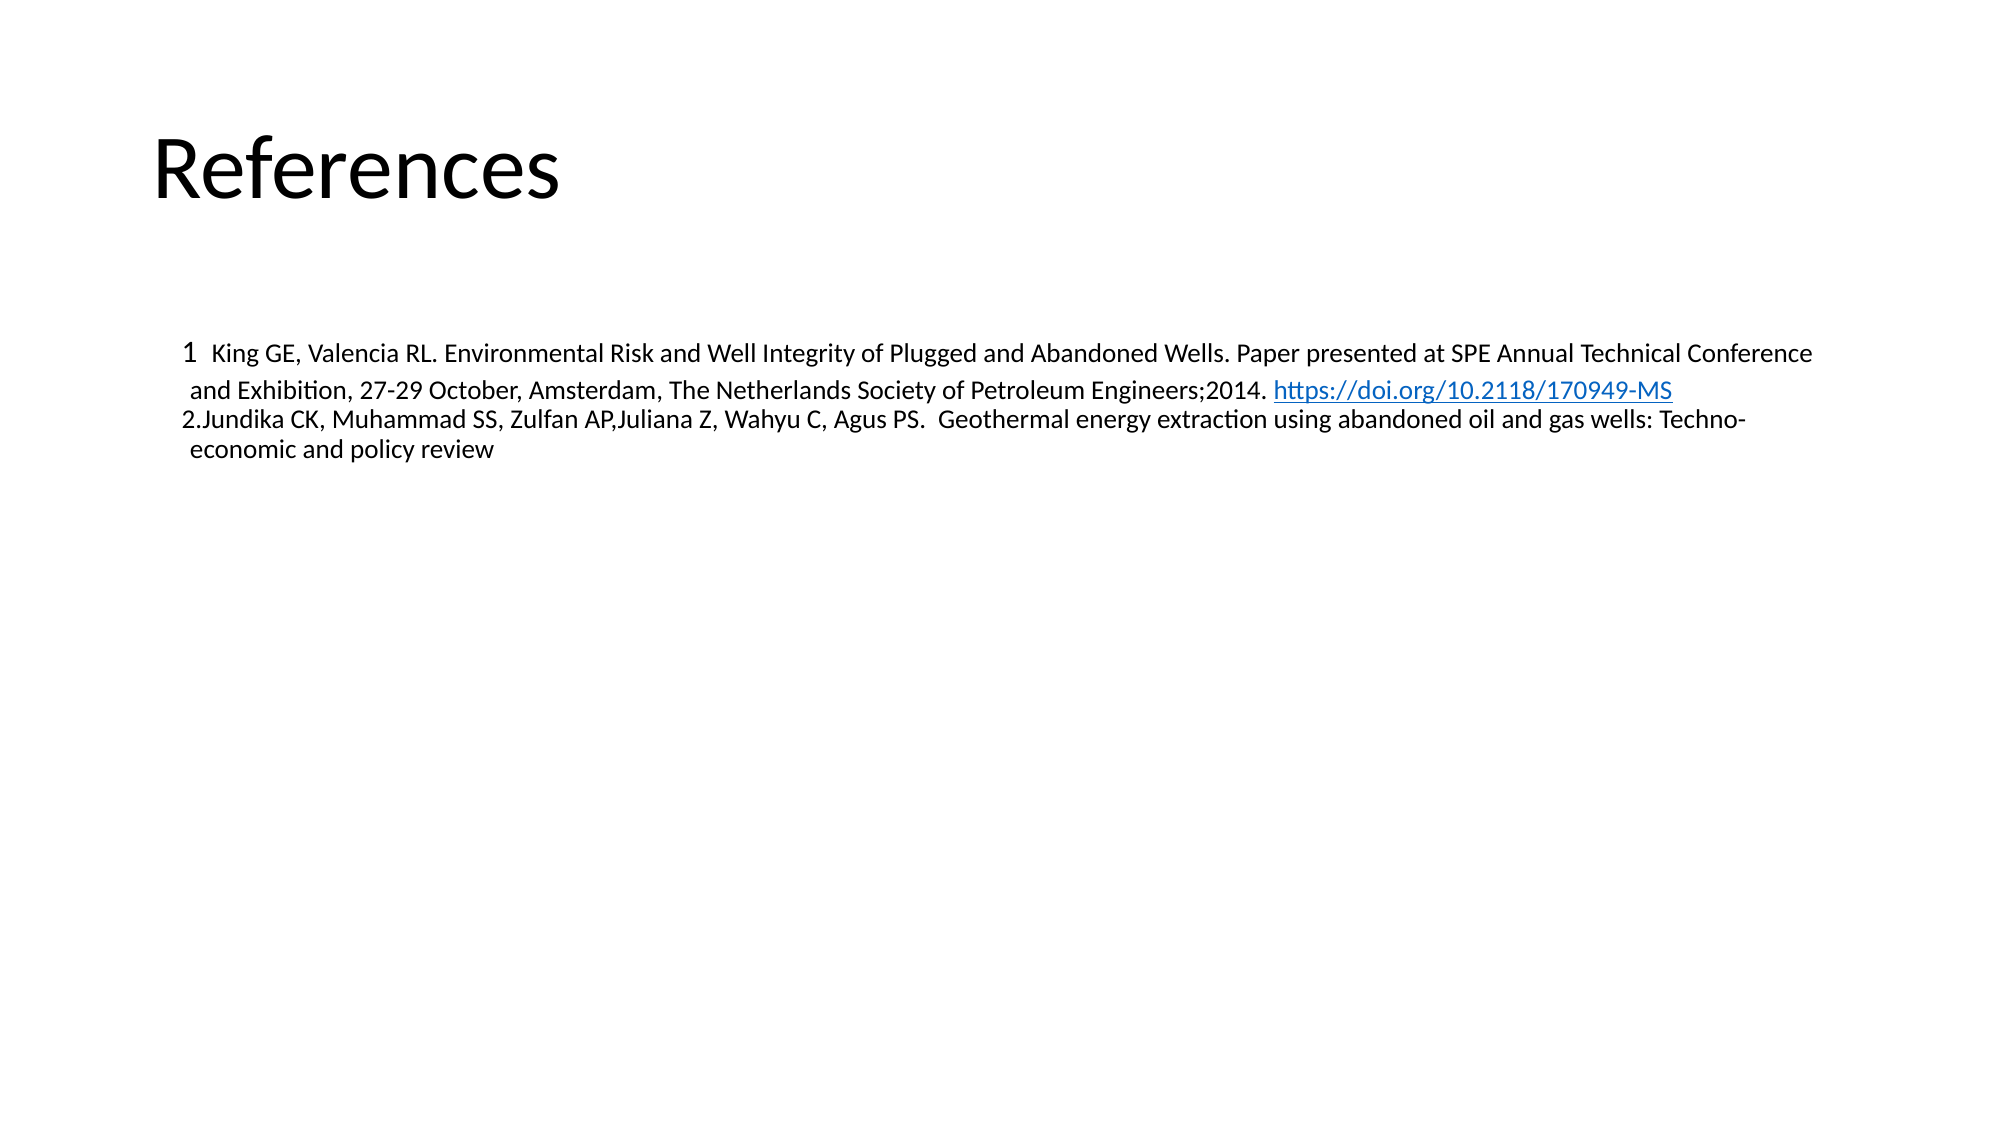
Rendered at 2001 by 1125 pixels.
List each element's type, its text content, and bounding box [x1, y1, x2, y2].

title References [137, 59, 1863, 278]
list 1 King GE, Valencia RL. Environmental Risk and Well Integrity of Plugged and Abandoned Wells. Paper presented at SPE Annual Technical Conference and Exhibition, 27-29 October, Amsterdam, The Netherlands Society of Petroleum Engineers;2014. https://doi.org/10.2118/170949-MS 2.Jundika CK, Muhammad SS, Zulfan AP,Juliana Z, Wahyu C, Agus PS. Geothermal energy extraction using abandoned oil and gas wells: Techno-economic and policy review [137, 299, 1863, 1014]
